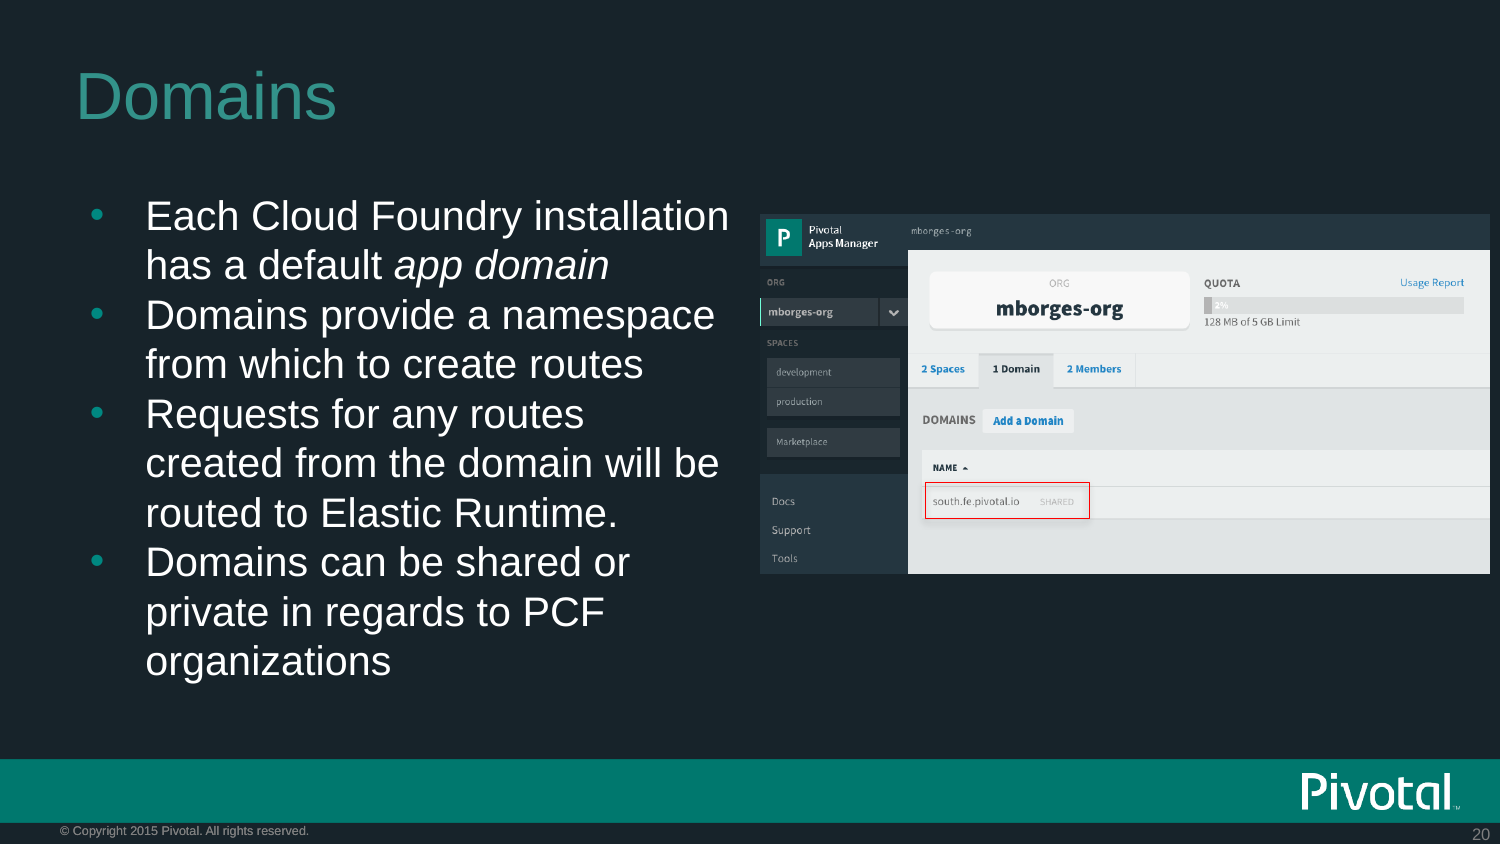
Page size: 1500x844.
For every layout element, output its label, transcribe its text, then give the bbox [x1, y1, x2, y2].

title Domains [75, 52, 1425, 113]
list Each Cloud Foundry installation has a default app domain Domains provide a namespace from which to create routes Requests for any routes created from the domain will be routed to Elastic Runtime. Domains can be shared or private in regards to PCF organizations [75, 181, 748, 698]
picture [759, 214, 1490, 574]
picture [1302, 773, 1460, 810]
